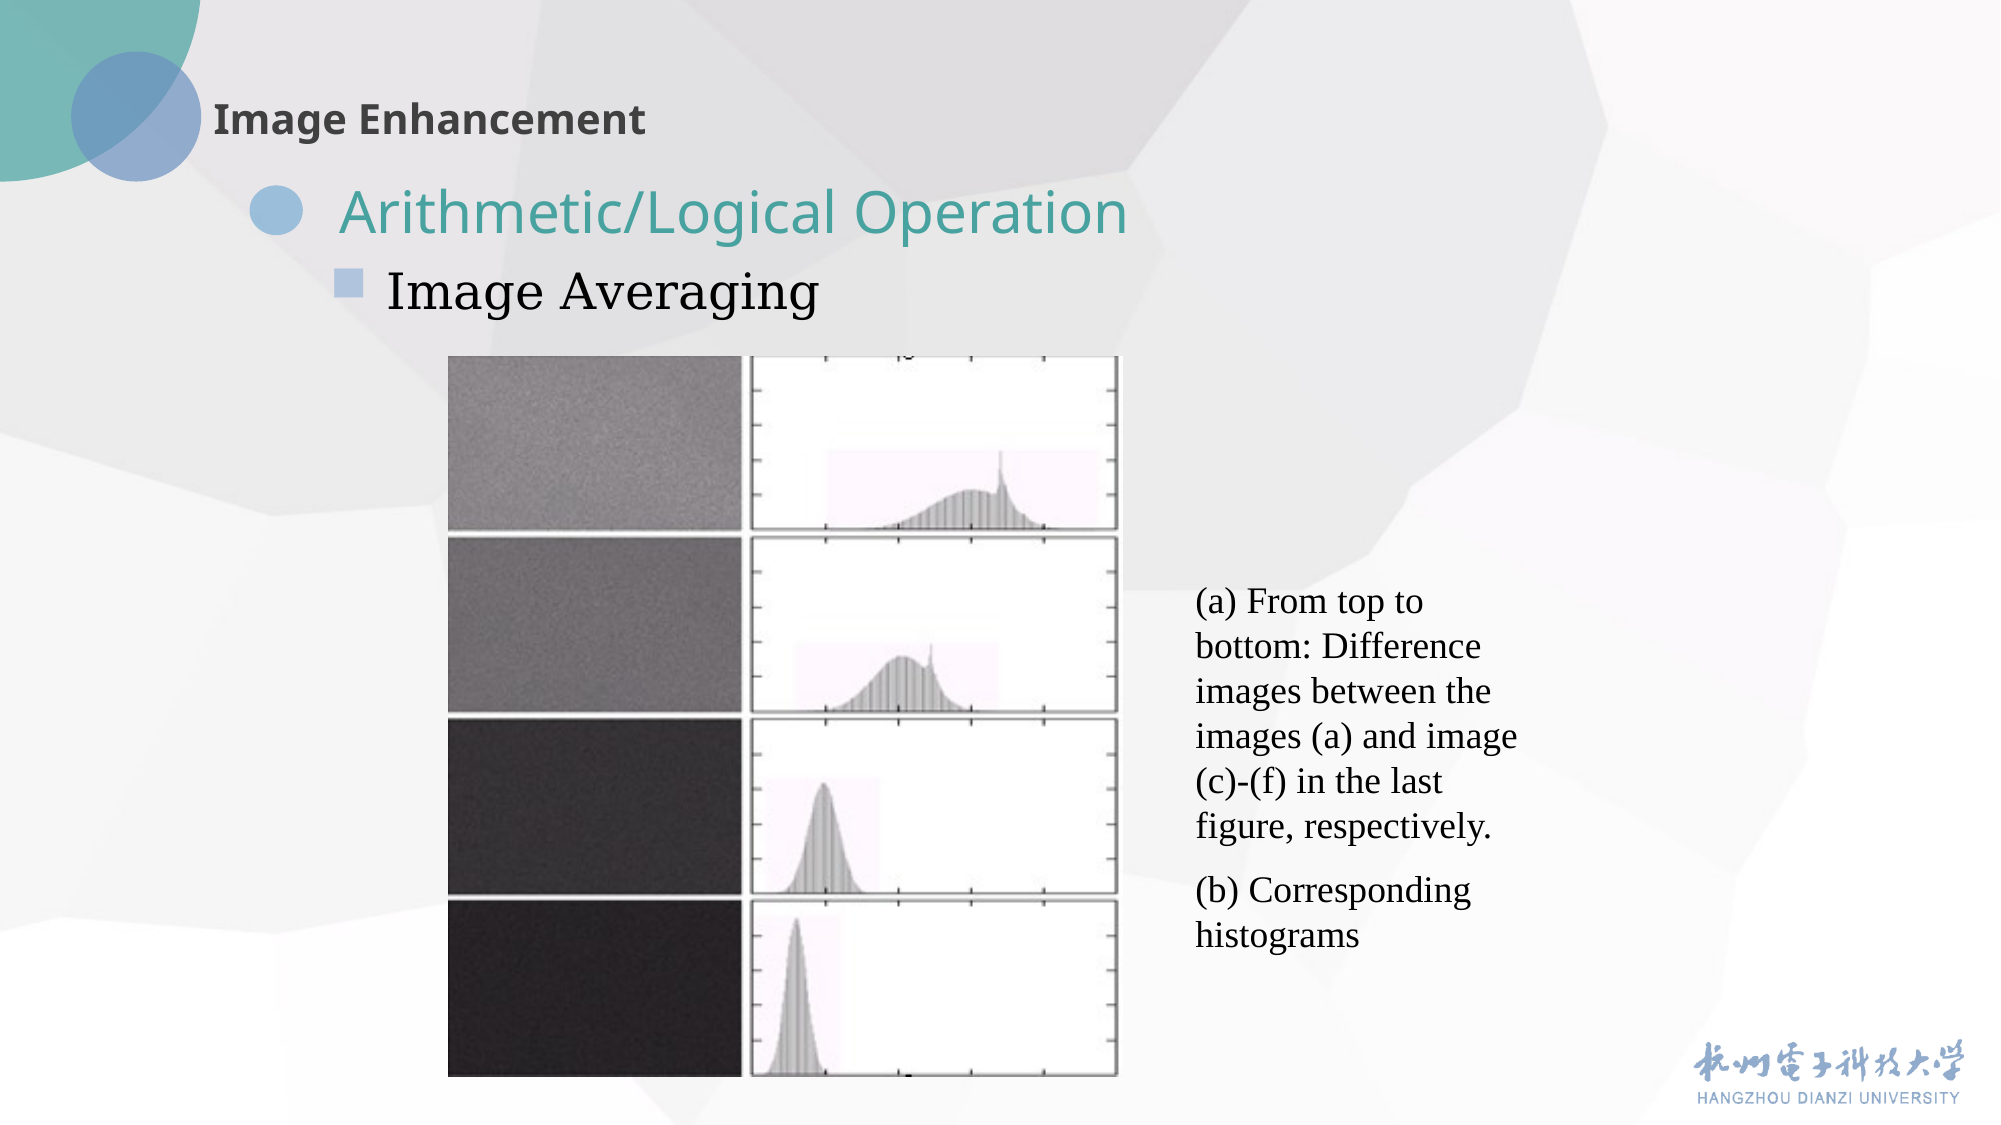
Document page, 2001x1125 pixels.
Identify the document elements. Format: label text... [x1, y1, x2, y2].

text_box [248, 184, 304, 237]
text_box [70, 50, 203, 183]
text_box Arithmetic/Logical Operation [324, 167, 1717, 253]
text_box (a) From top to bottom: Difference images between the images (a) and image (c)-(f) in the last figure, respectively. (b) Corresponding histograms [1180, 568, 1535, 963]
picture [0, 0, 2001, 1125]
text_box [0, 0, 202, 183]
text_box Image Averaging [315, 252, 1417, 328]
